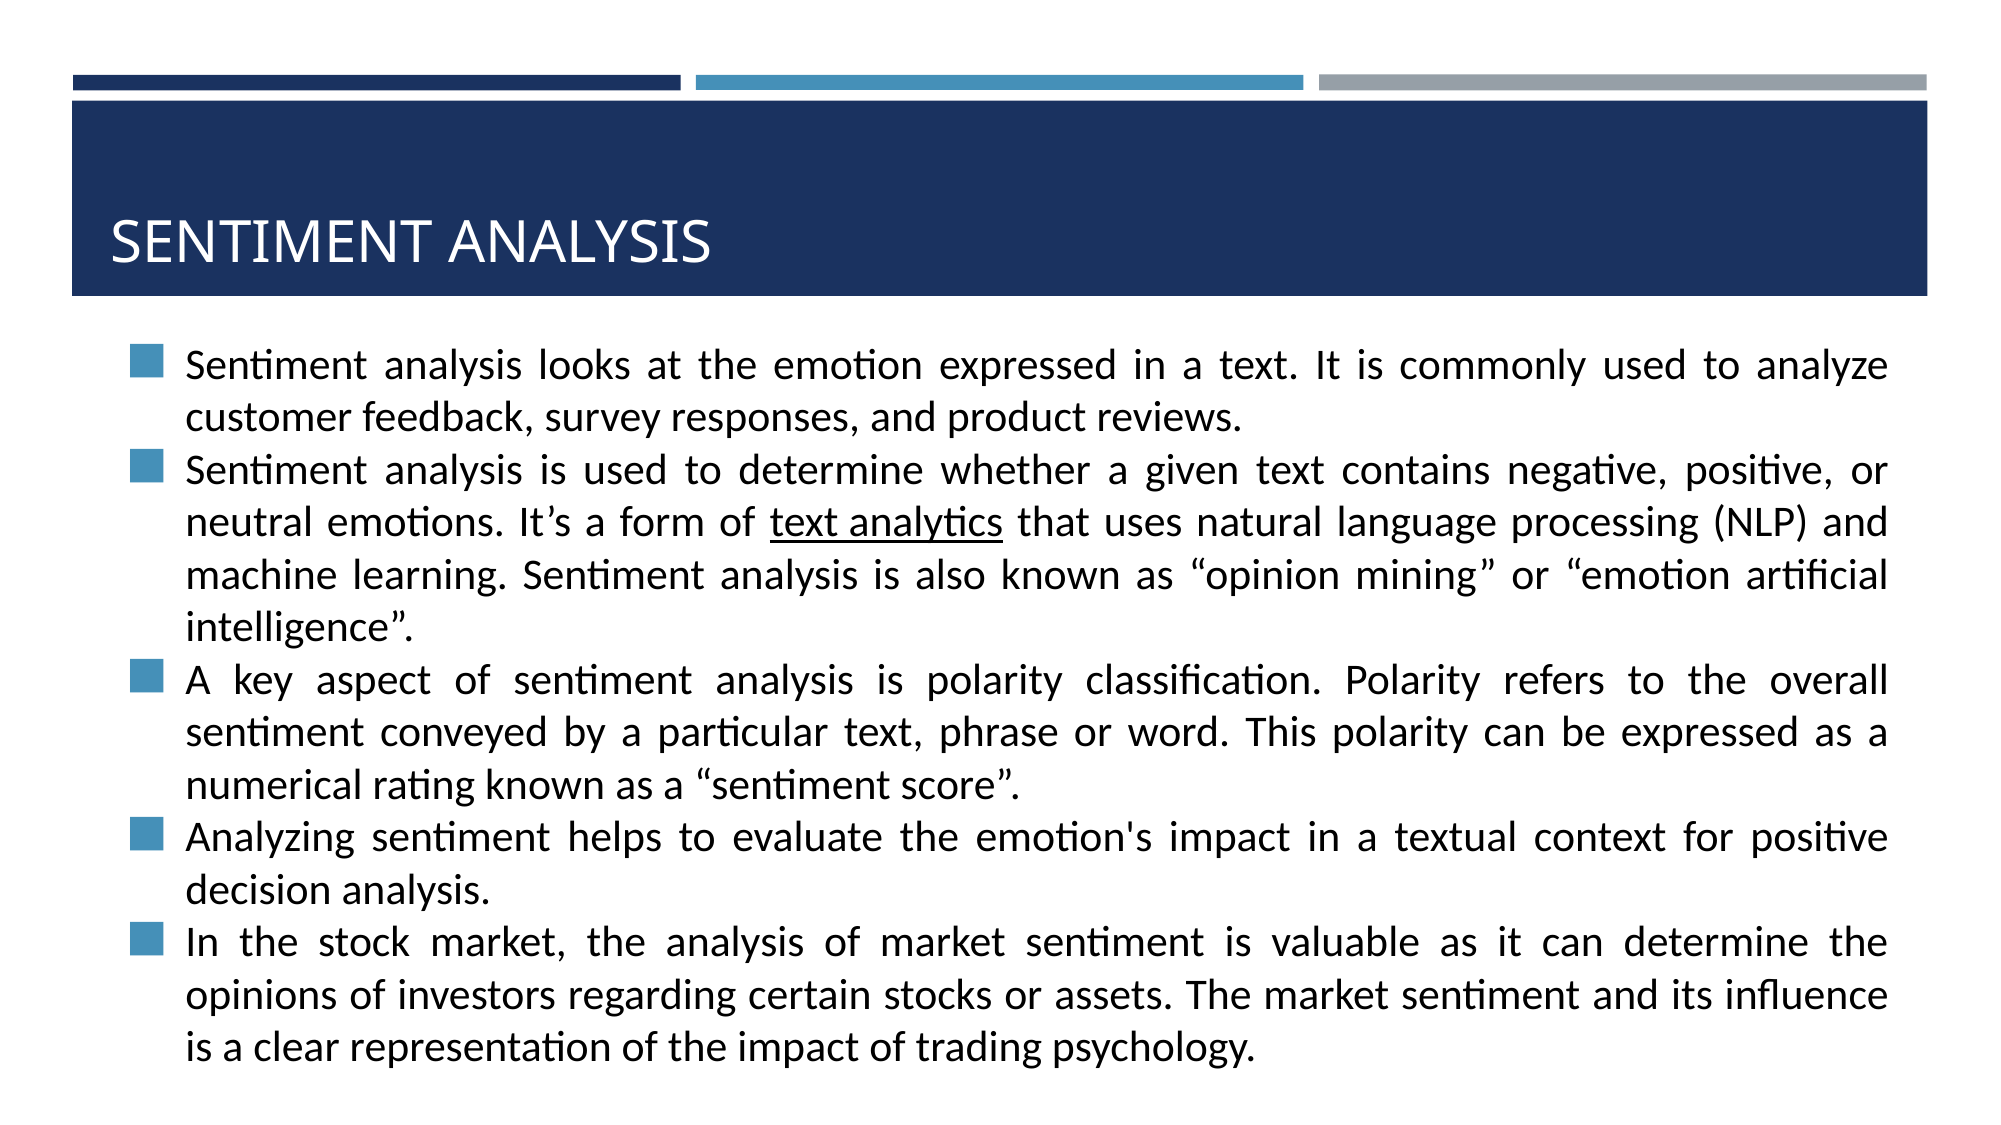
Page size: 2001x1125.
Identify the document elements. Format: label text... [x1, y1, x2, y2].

list Sentiment analysis looks at the emotion expressed in a text. It is commonly used to analyze customer feedback, survey responses, and product reviews. Sentiment analysis is used to determine whether a given text contains negative, positive, or neutral emotions. It’s a form of text analytics that uses natural language processing (NLP) and machine learning. Sentiment analysis is also known as “opinion mining” or “emotion artificial intelligence”. A key aspect of sentiment analysis is polarity classification. Polarity refers to the overall sentiment conveyed by a particular text, phrase or word. This polarity can be expressed as a numerical rating known as a “sentiment score”. Analyzing sentiment helps to evaluate the emotion's impact in a textual context for positive decision analysis. In the stock market, the analysis of market sentiment is valuable as it can determine the opinions of investors regarding certain stocks or assets. The market sentiment and its influence is a clear representation of the impact of trading psychology. [95, 319, 1905, 1088]
title SENTIMENT ANALYSIS [95, 115, 1905, 282]
